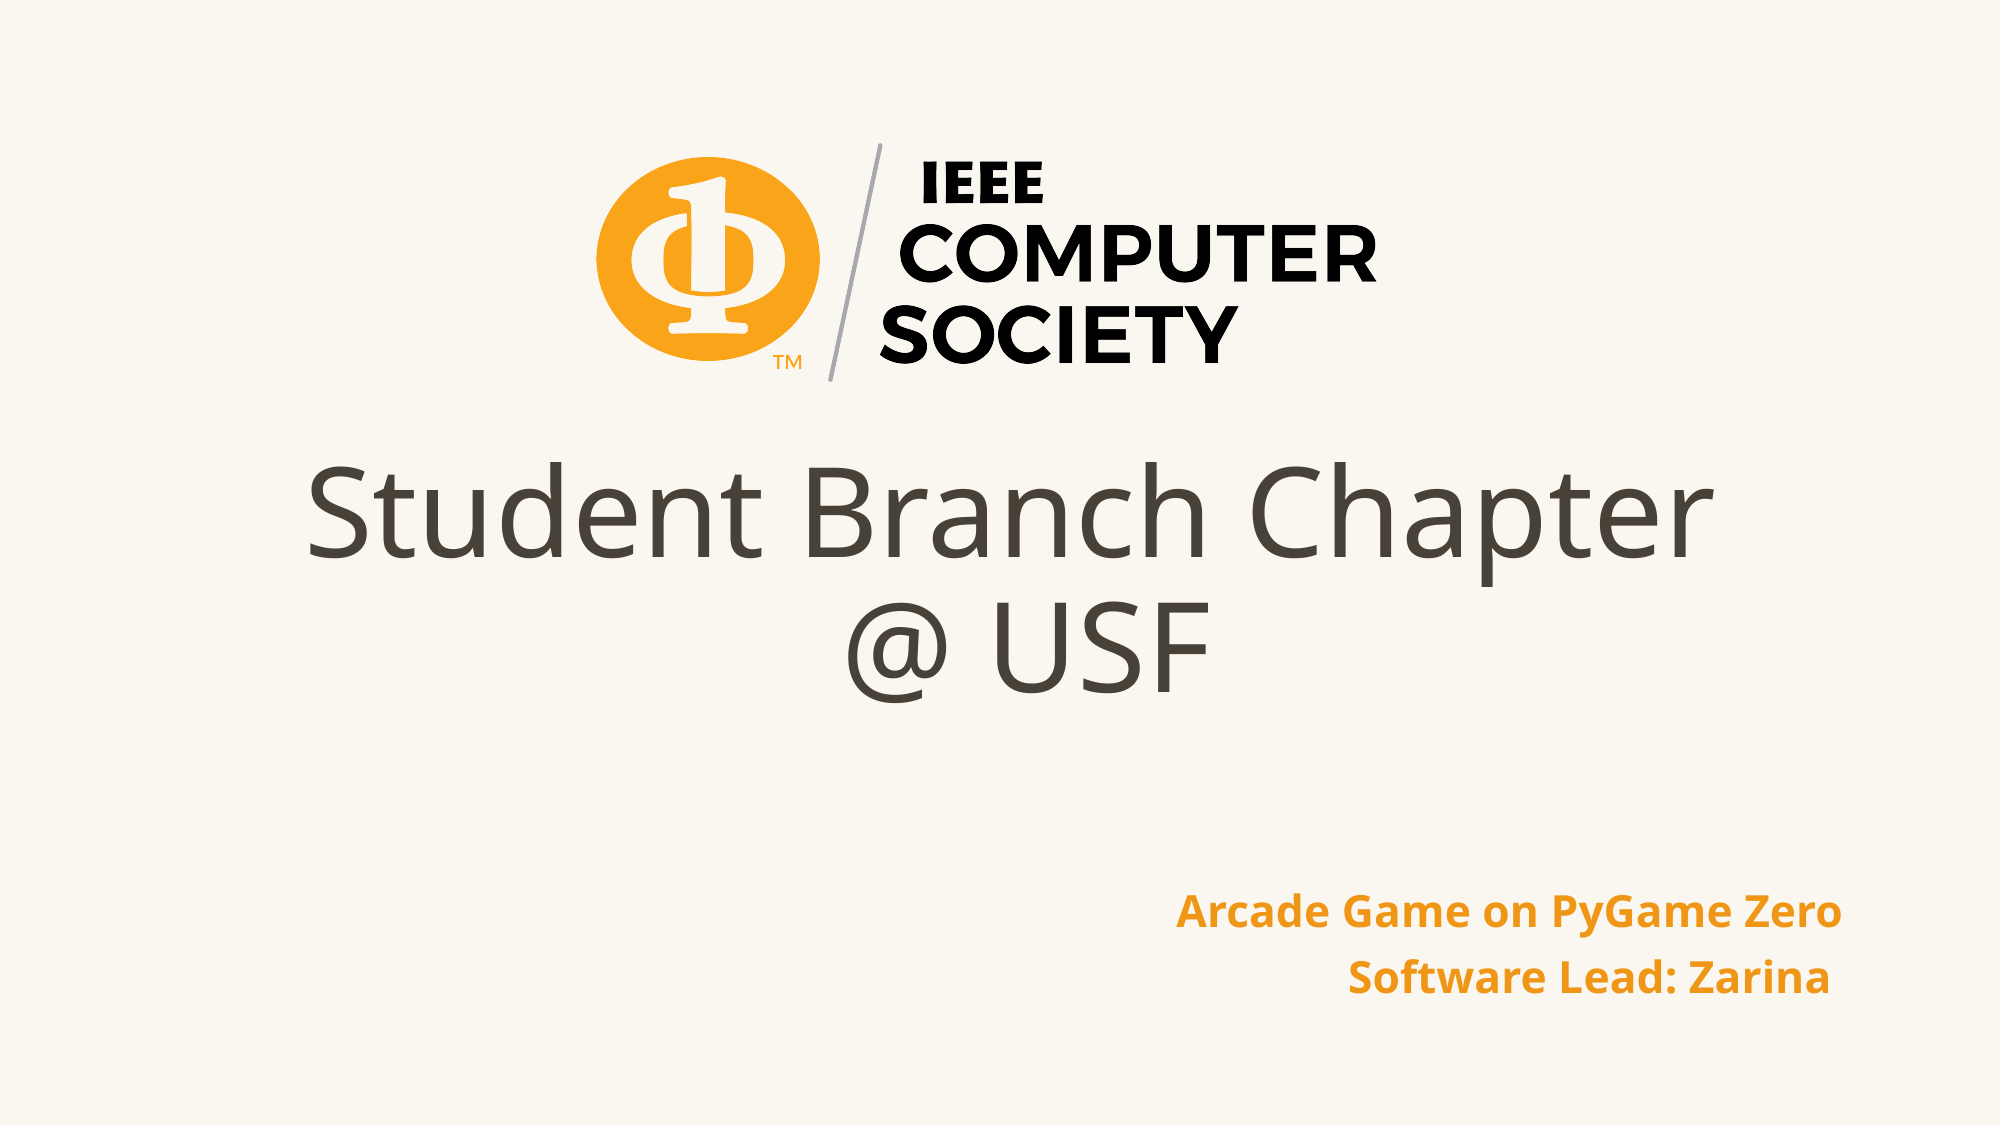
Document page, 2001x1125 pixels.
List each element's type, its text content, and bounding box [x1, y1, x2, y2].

subtitle Arcade Game on PyGame Zero Software Lead: Zarina [1116, 743, 1859, 1015]
title Student Branch Chapter @ USF [276, 335, 1777, 727]
picture [596, 142, 1378, 383]
